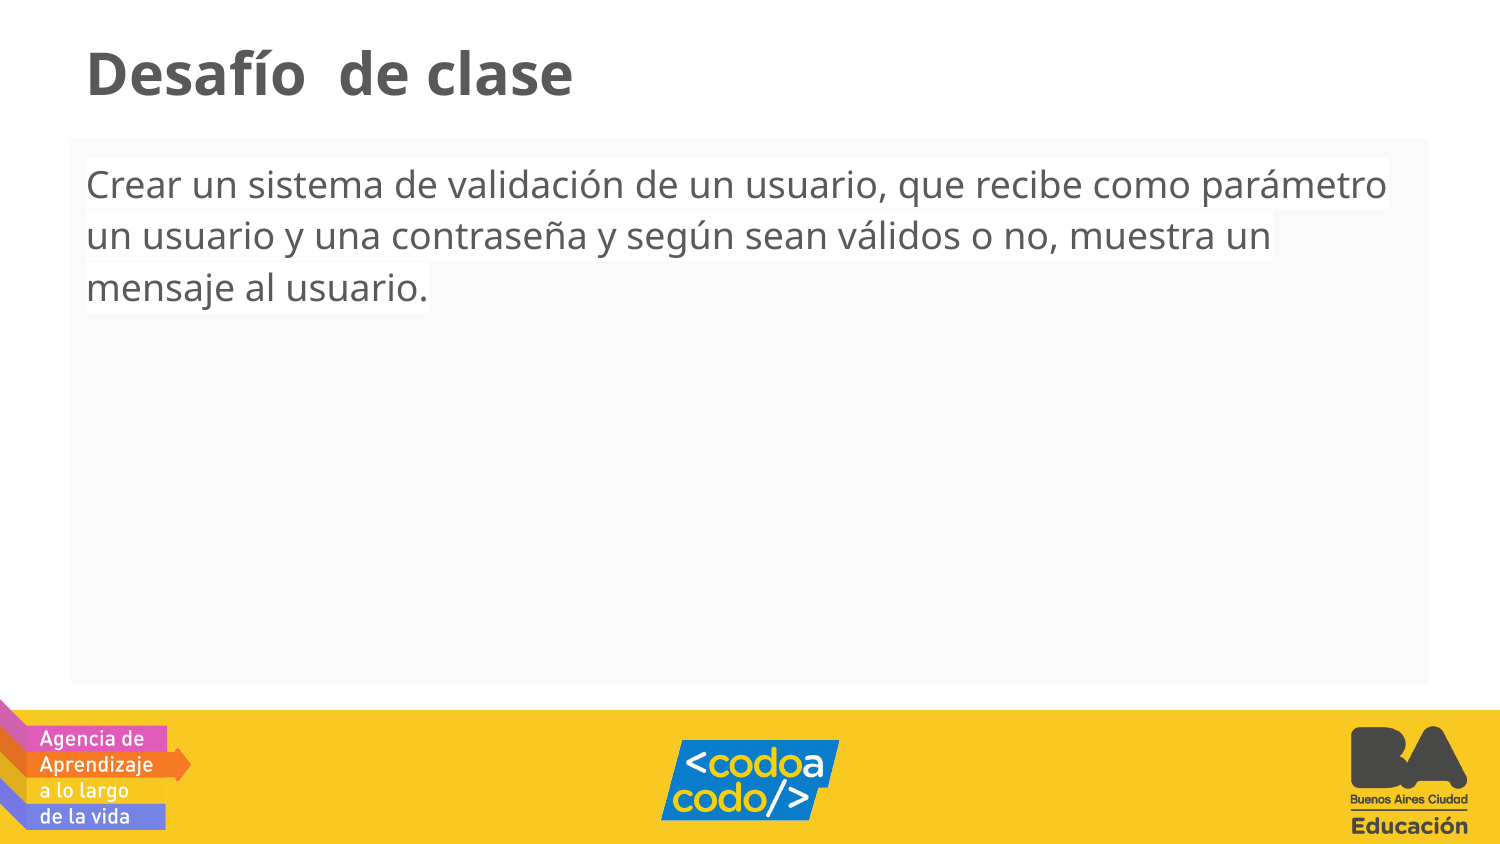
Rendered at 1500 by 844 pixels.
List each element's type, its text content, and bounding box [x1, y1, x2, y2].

list Crear un sistema de validación de un usuario, que recibe como parámetro un usuario y una contraseña y según sean válidos o no, muestra un mensaje al usuario. [70, 139, 1430, 684]
title Desafío de clase [70, 30, 1381, 113]
picture [1297, 668, 1500, 844]
picture [660, 739, 840, 821]
picture [0, 699, 191, 830]
